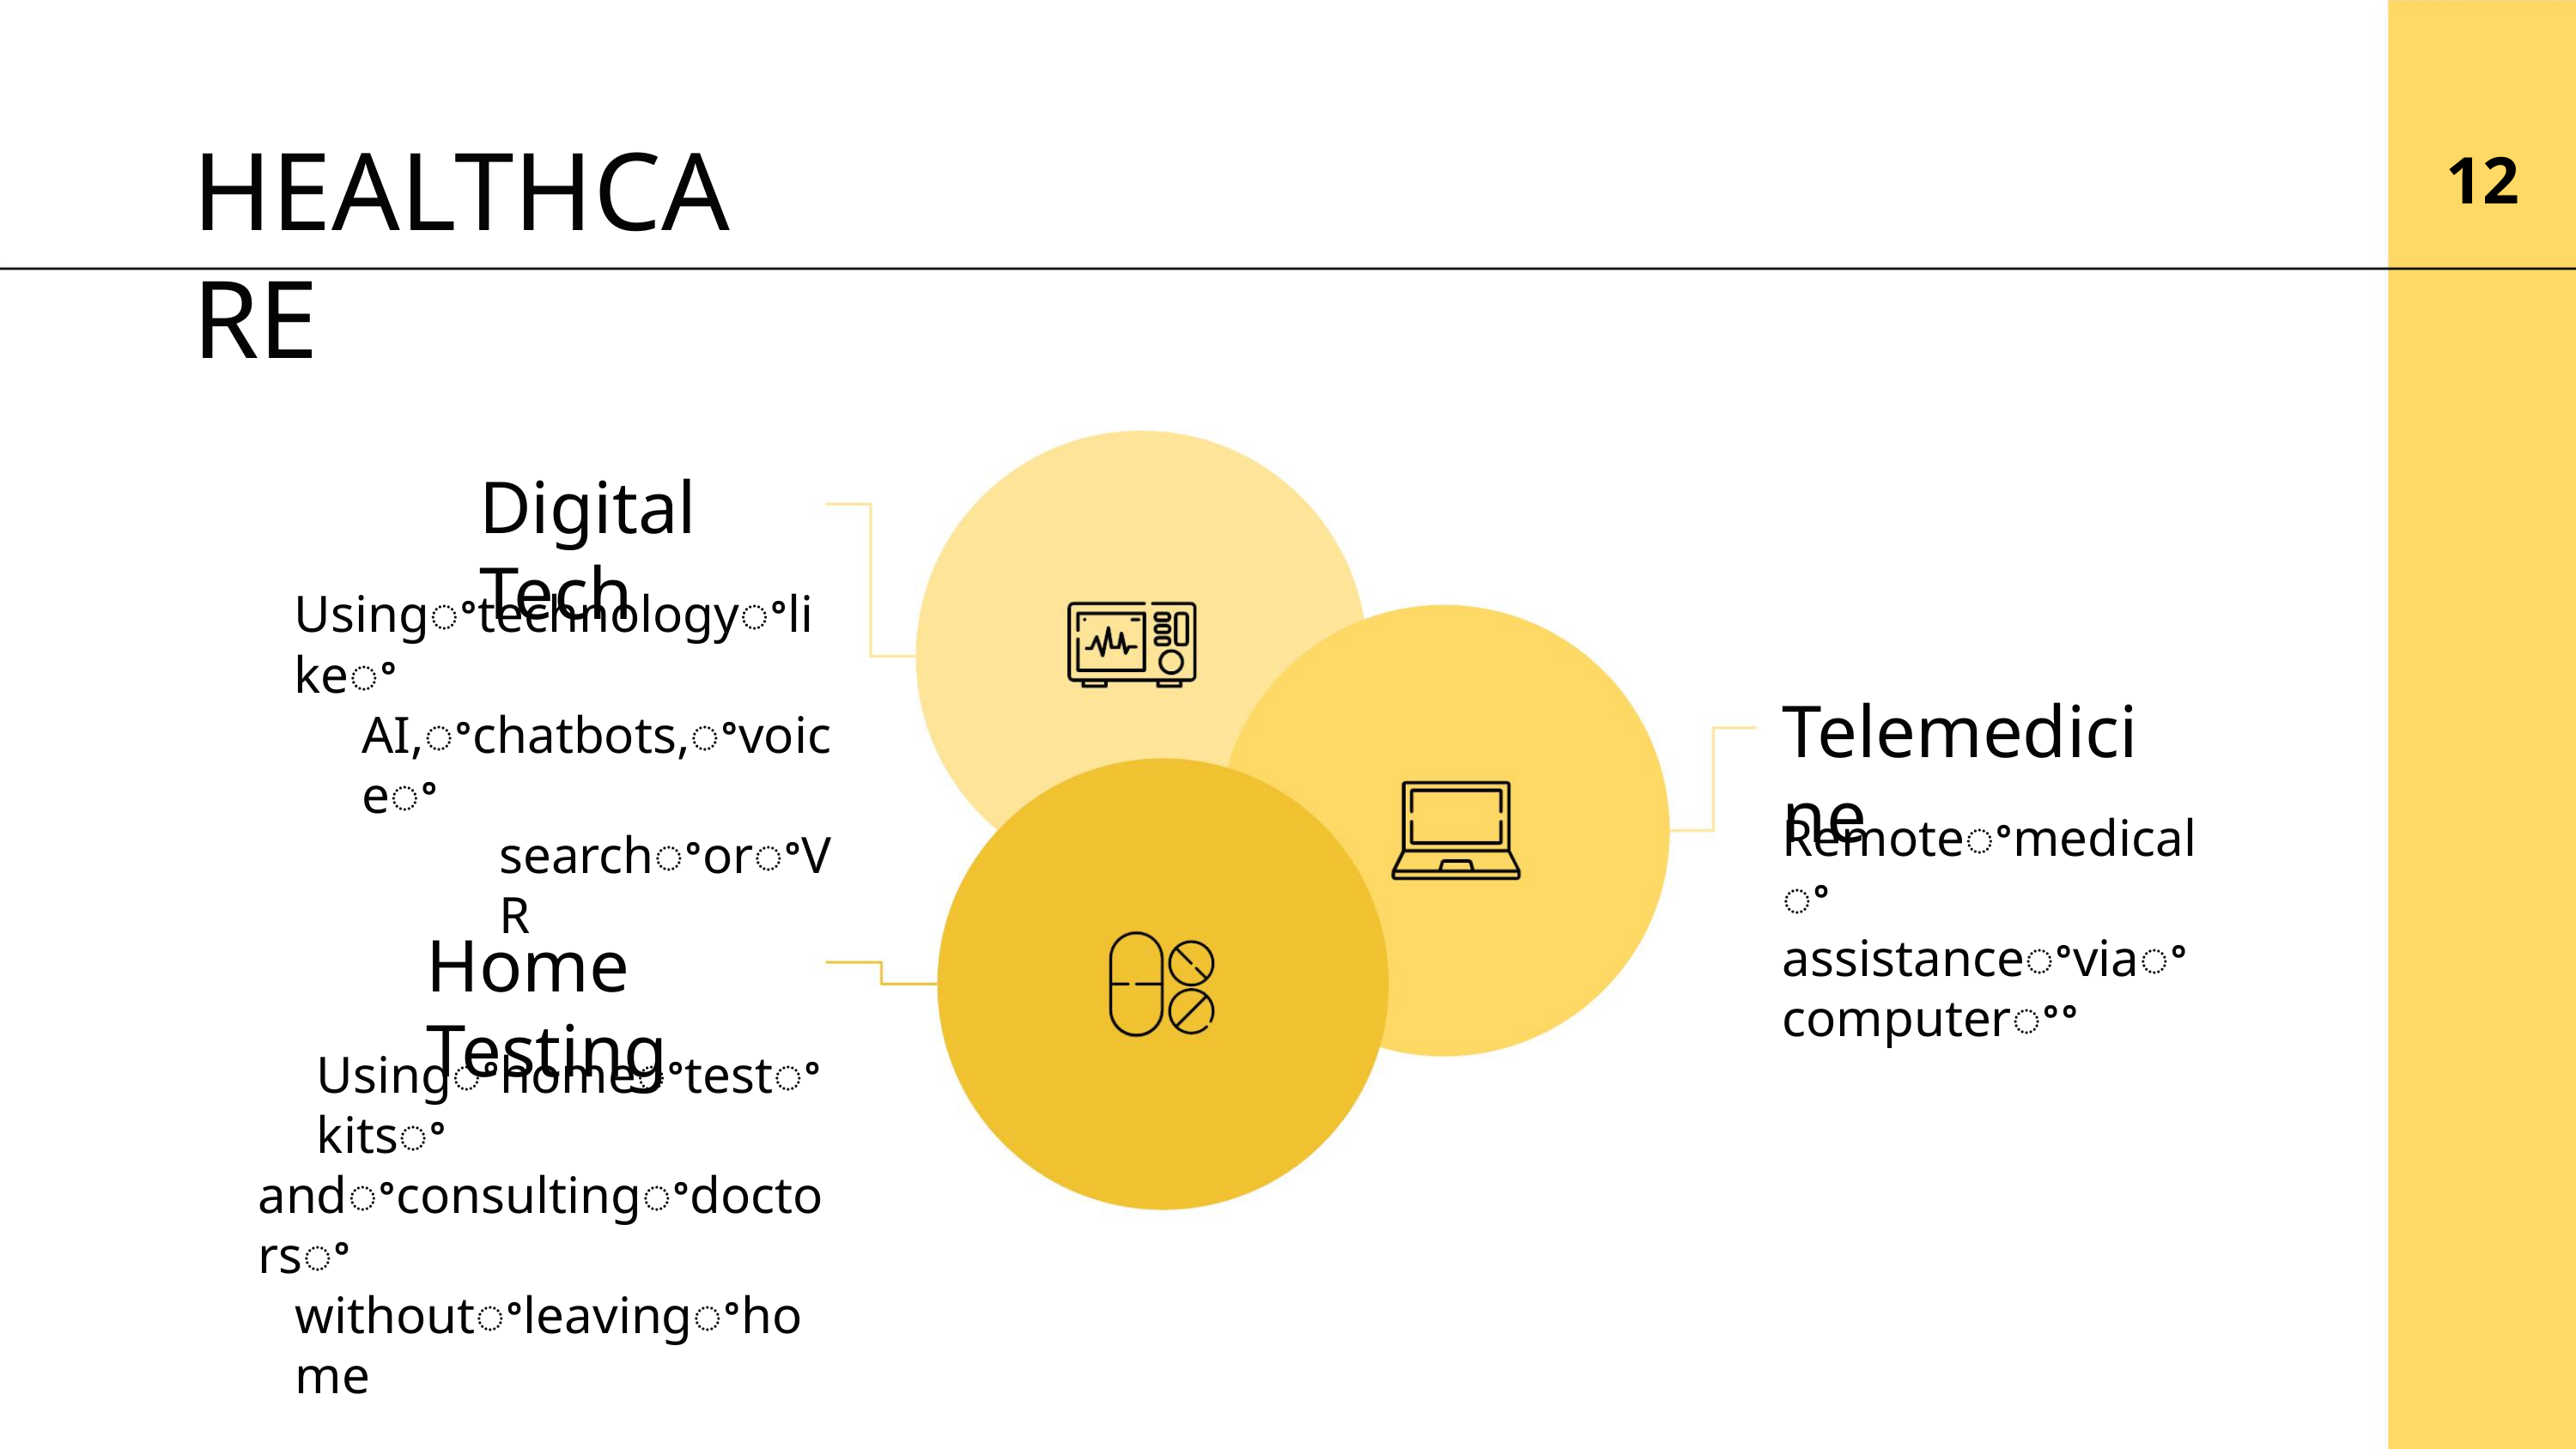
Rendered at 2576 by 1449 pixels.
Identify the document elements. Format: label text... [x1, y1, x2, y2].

text_box Remoteꢀmedicalꢀ assistanceꢀviaꢀ computerꢀꢀ [1782, 805, 2198, 1047]
text_box Digital Tech [479, 462, 823, 581]
text_box HEALTHCARE [192, 124, 748, 380]
text_box Usingꢀtechnologyꢀlikeꢀ AI,ꢀchatbots,ꢀvoiceꢀ searchꢀorꢀVR [294, 581, 838, 943]
text_box Telemedicine [1782, 686, 2161, 805]
text_box Usingꢀhomeꢀtestꢀkitsꢀ andꢀconsultingꢀdoctorsꢀ withoutꢀleavingꢀhome [258, 1042, 837, 1404]
text_box [0, 0, 2576, 1449]
text_box 12 [2445, 145, 2540, 217]
text_box Home Testing [426, 920, 822, 1042]
